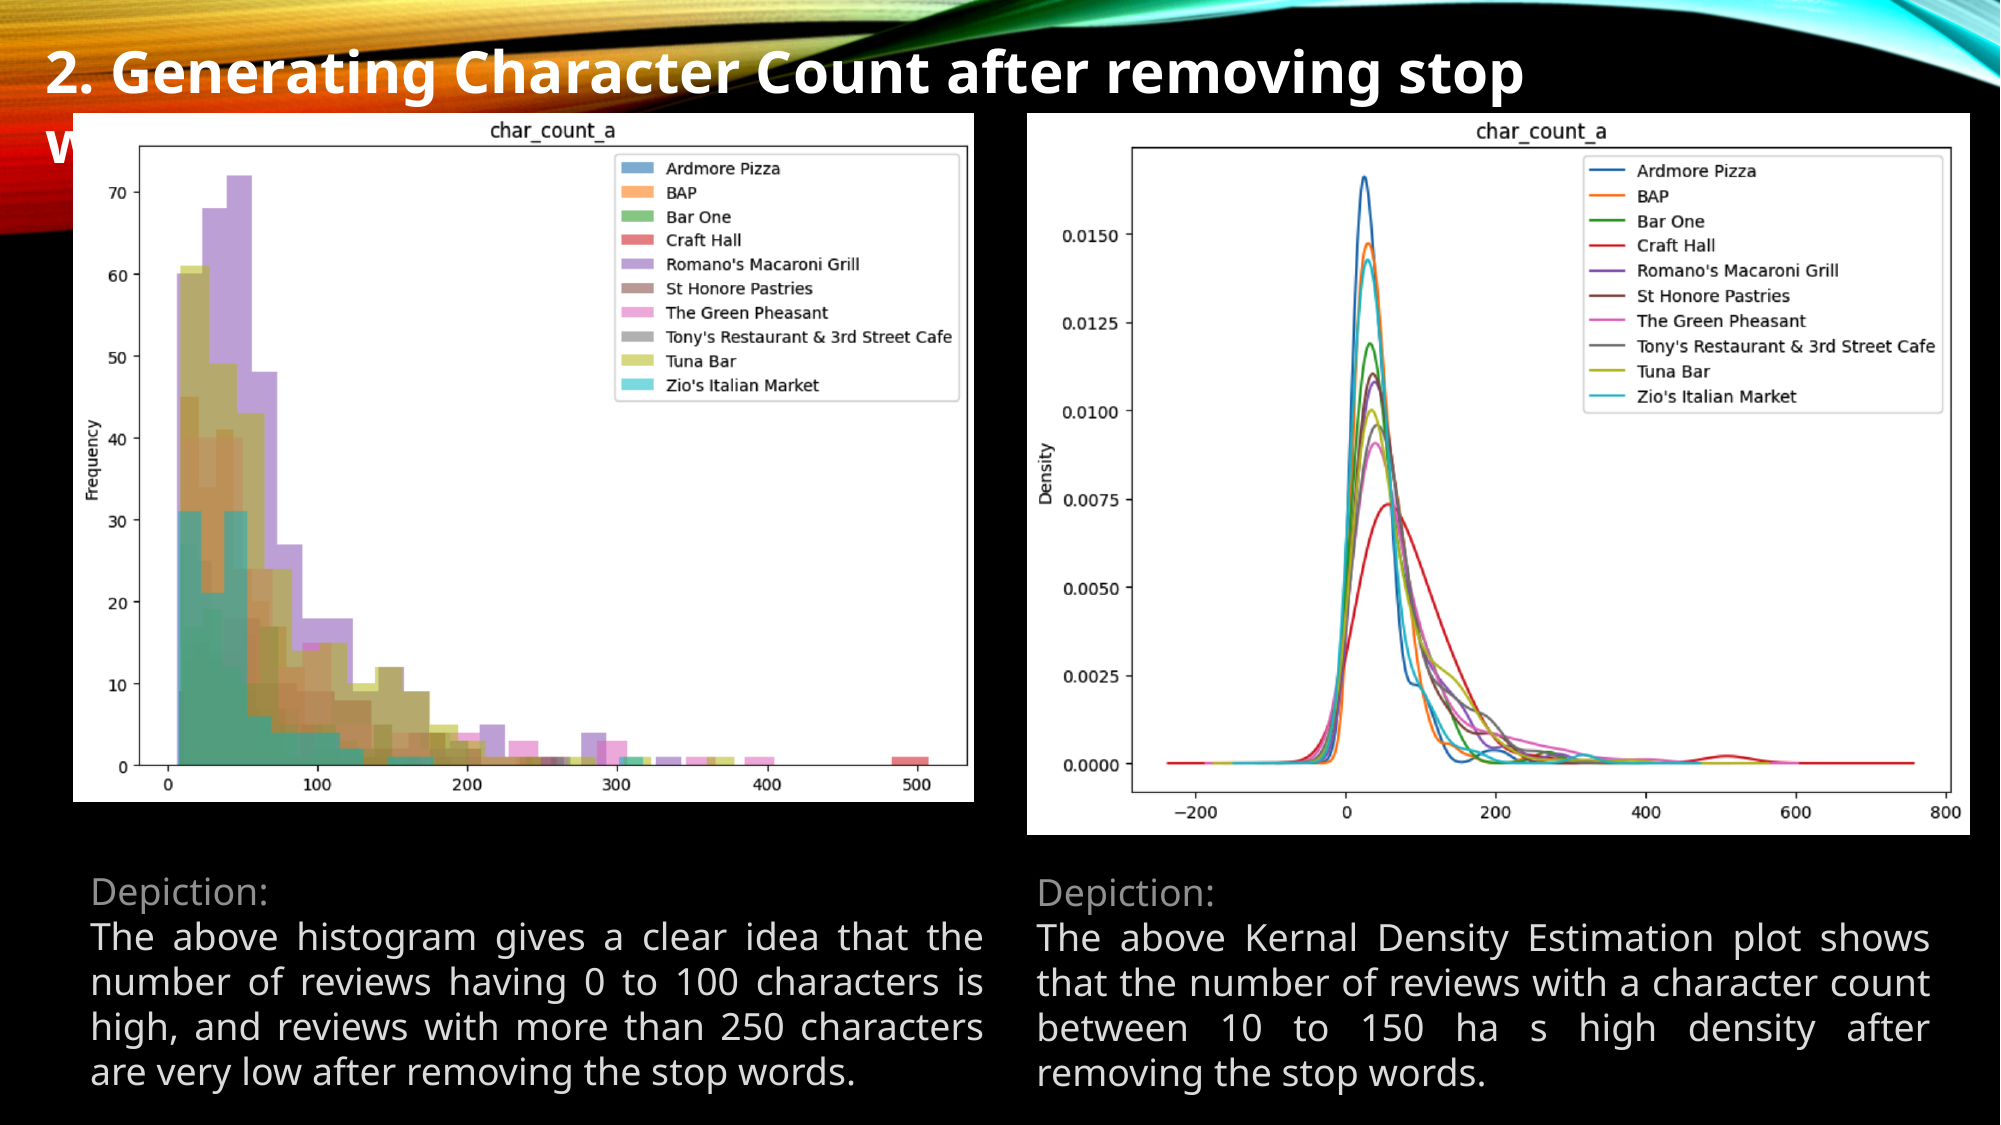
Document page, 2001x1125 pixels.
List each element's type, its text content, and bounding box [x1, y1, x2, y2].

picture [0, 0, 2000, 836]
text_box Depiction: The above histogram gives a clear idea that the number of reviews having 0 to 100 characters is high, and reviews with more than 250 characters are very low after removing the stop words. [0, 860, 1000, 1101]
text_box Depiction: The above Kernal Density Estimation plot shows that the number of reviews with a character count between 10 to 150 ha s high density after removing the stop words. [946, 861, 1947, 1102]
text_box 2. Generating Character Count after removing stop words [30, 27, 1701, 183]
